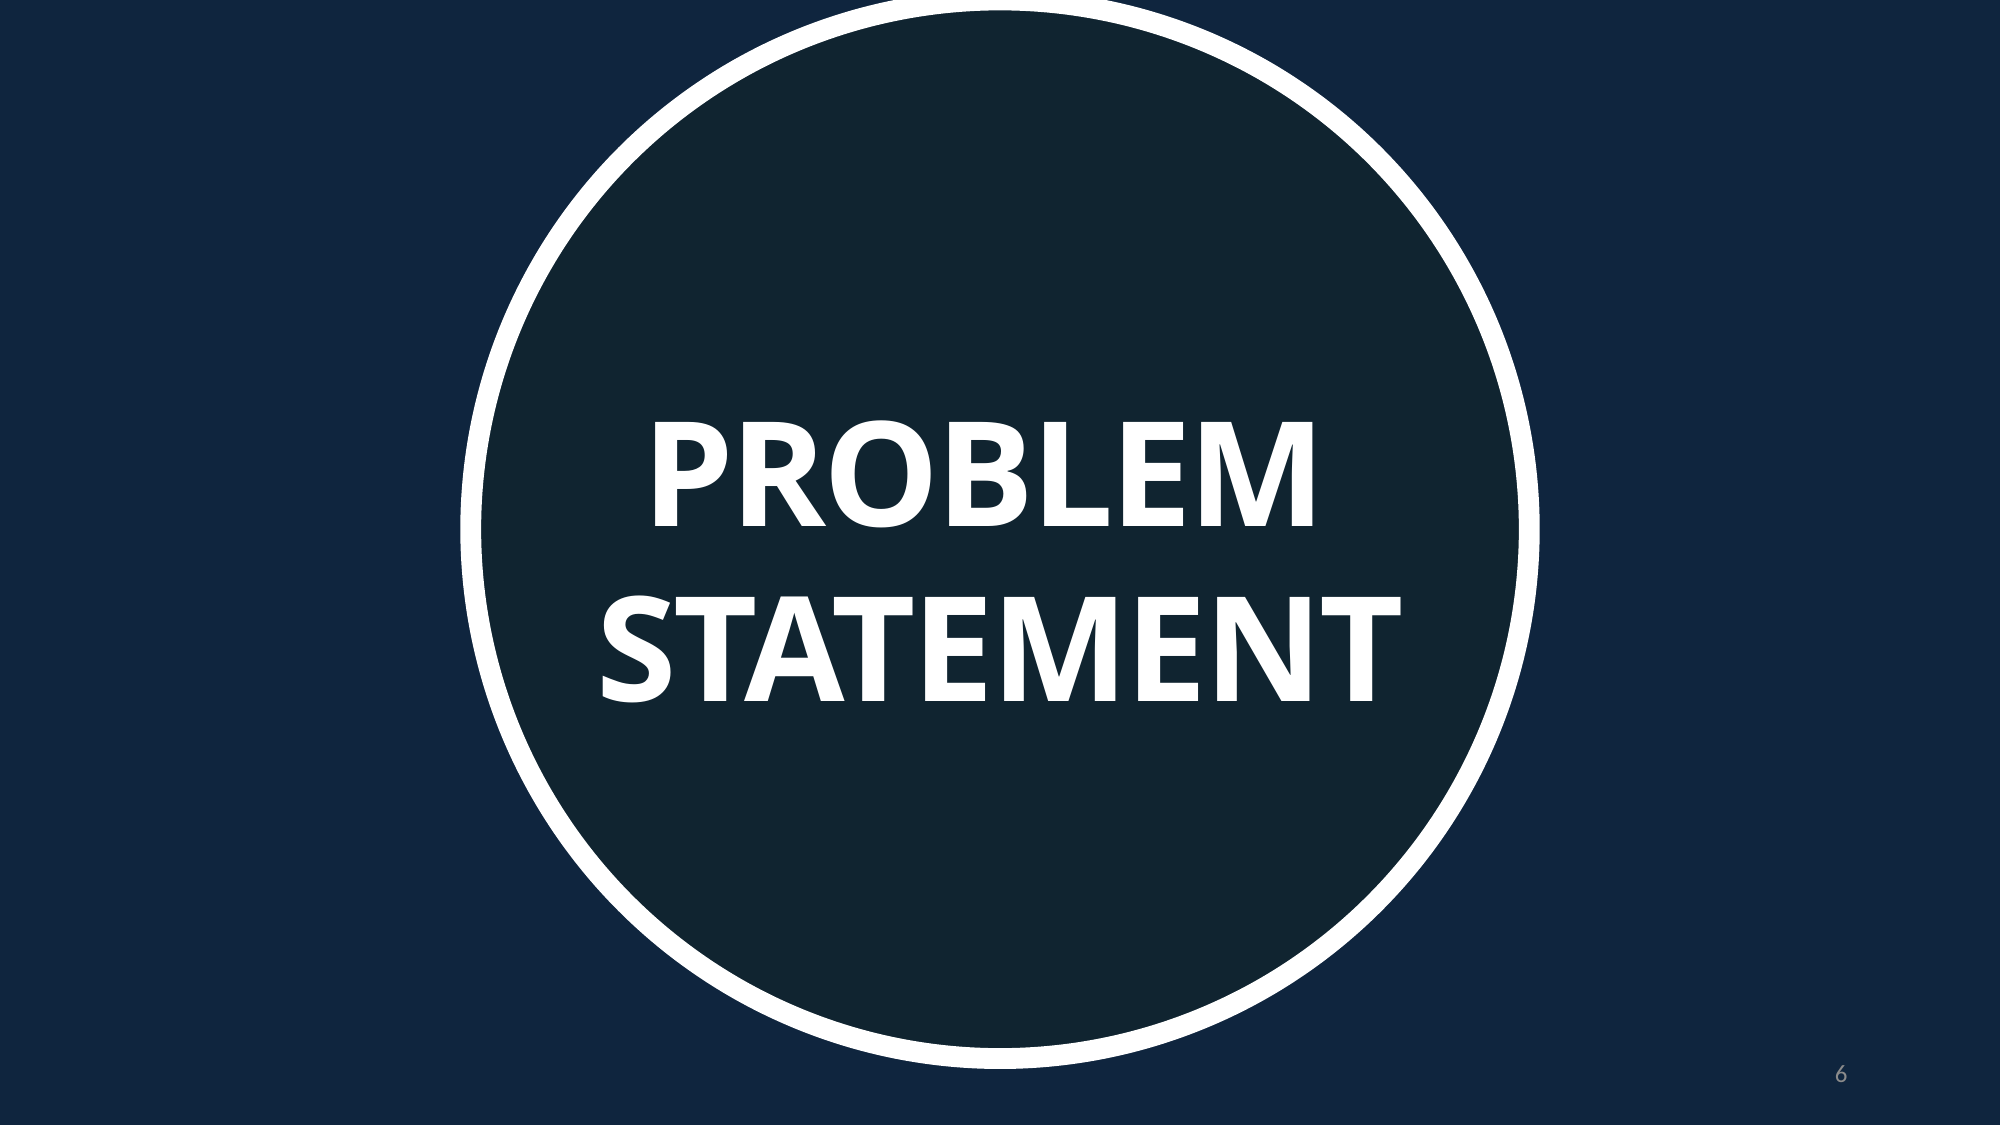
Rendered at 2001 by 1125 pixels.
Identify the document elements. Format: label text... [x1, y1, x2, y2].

text_box [512, 738, 1488, 1060]
text_box [493, 0, 1507, 373]
slide_number 6 [1412, 1042, 1863, 1103]
text_box PROBLEM STATEMENT [272, 373, 1728, 738]
